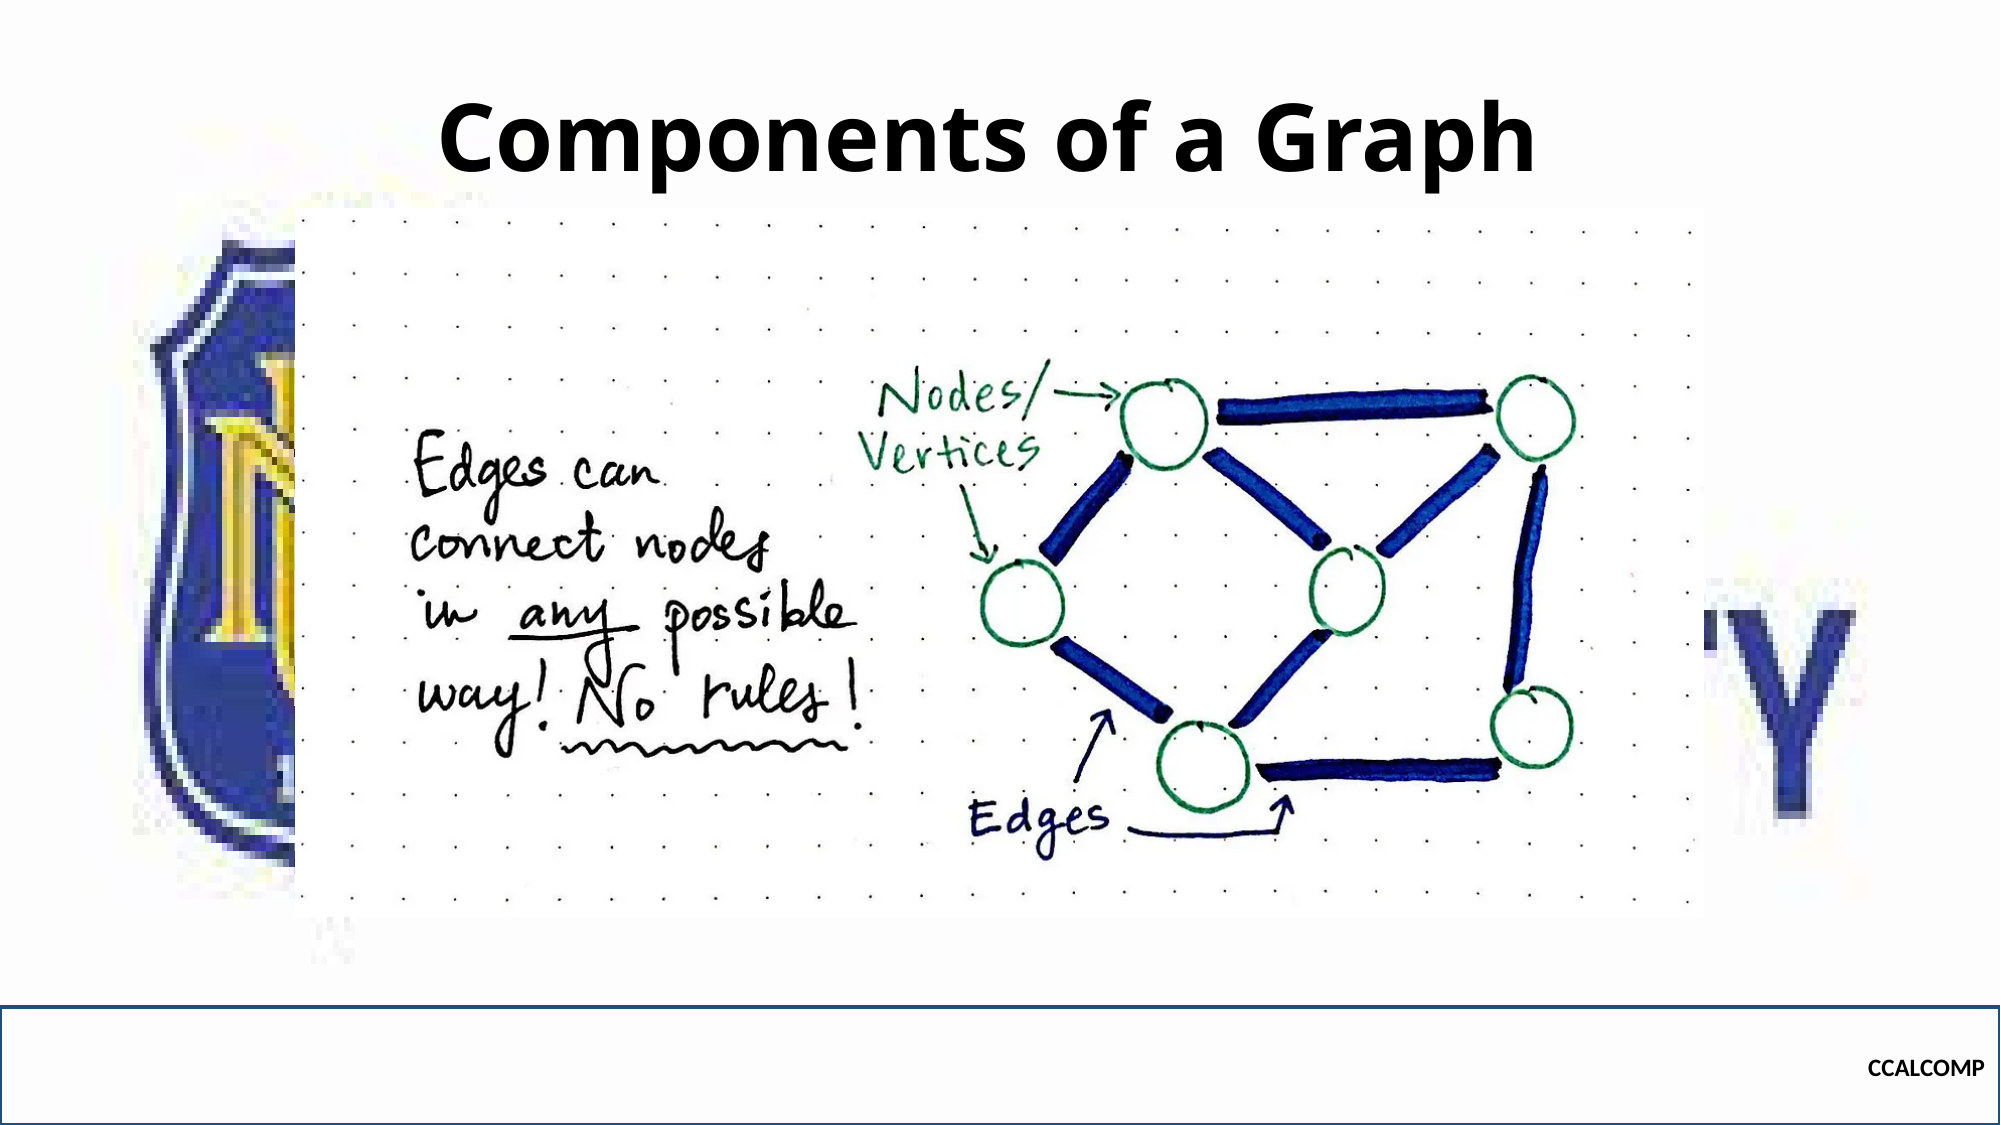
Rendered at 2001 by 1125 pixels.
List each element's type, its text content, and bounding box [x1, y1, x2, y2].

footer CCALCOMP [0, 1007, 2000, 1125]
picture [0, 0, 2000, 1007]
title Components of a Graph [249, 81, 1750, 200]
